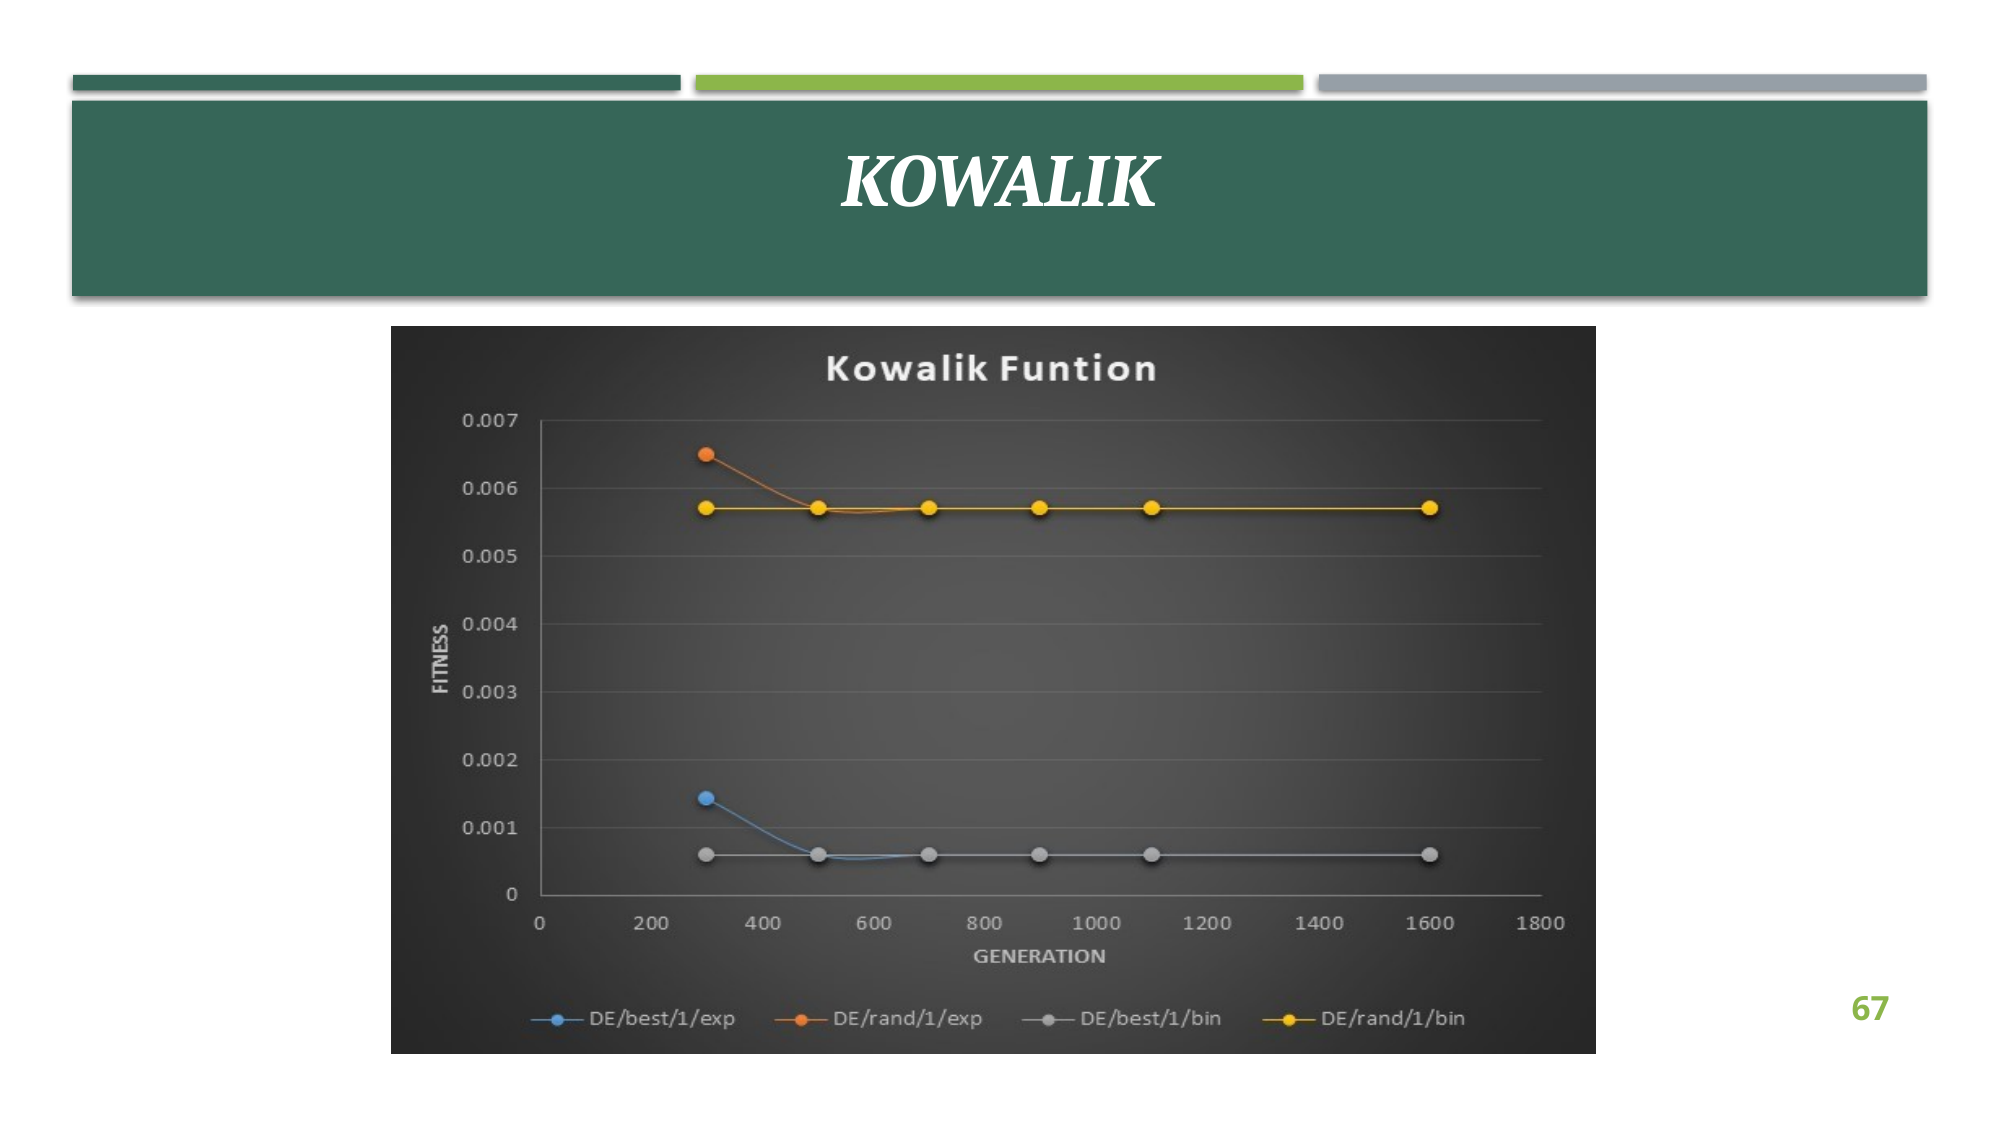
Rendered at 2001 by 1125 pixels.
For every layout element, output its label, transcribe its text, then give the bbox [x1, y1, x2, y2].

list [391, 326, 1597, 1054]
slide_number 67 [1732, 977, 1905, 1037]
